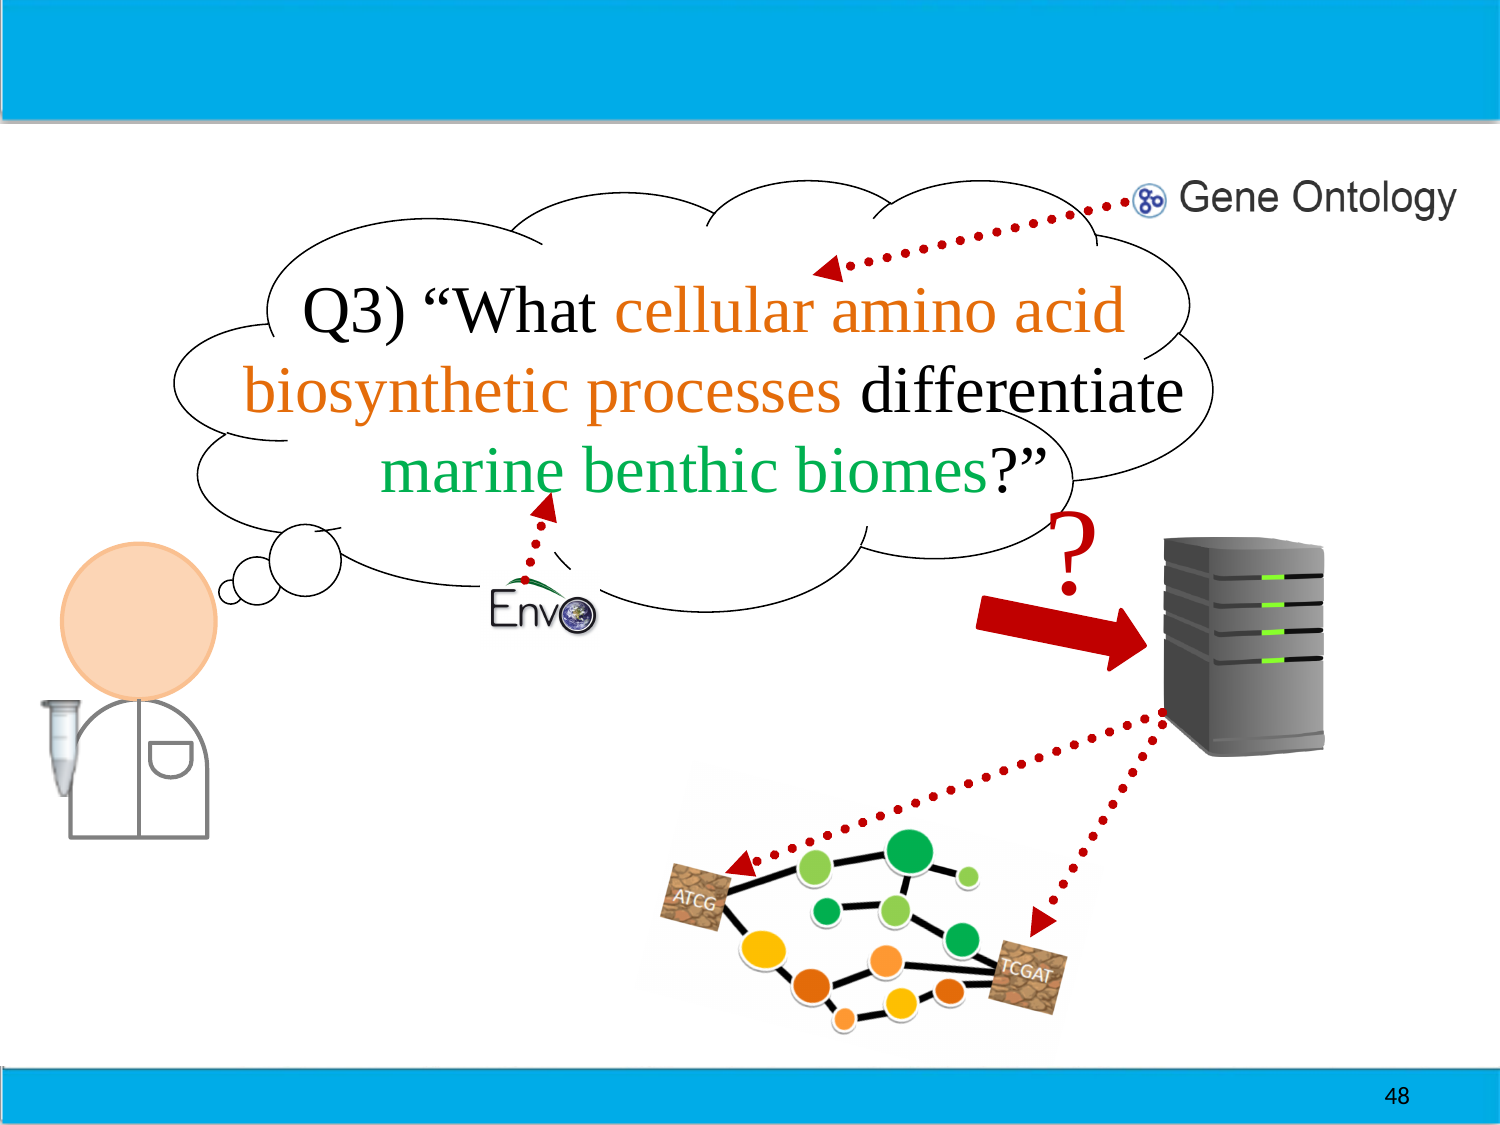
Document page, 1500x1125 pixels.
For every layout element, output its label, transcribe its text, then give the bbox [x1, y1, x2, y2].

text_box [975, 595, 1147, 672]
picture [1162, 537, 1325, 757]
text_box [37, 543, 216, 838]
text_box [541, 492, 554, 506]
picture [1124, 174, 1485, 230]
text_box [524, 180, 1087, 220]
picture [479, 570, 601, 651]
picture [0, 761, 1500, 1125]
text_box [219, 546, 1011, 613]
text_box Q3) “What cellular amino acid biosynthetic processes differentiate marine benthic biomes?” [174, 220, 1255, 546]
text_box ? [1030, 462, 1104, 619]
text_box [812, 266, 826, 279]
picture [0, 0, 1500, 124]
